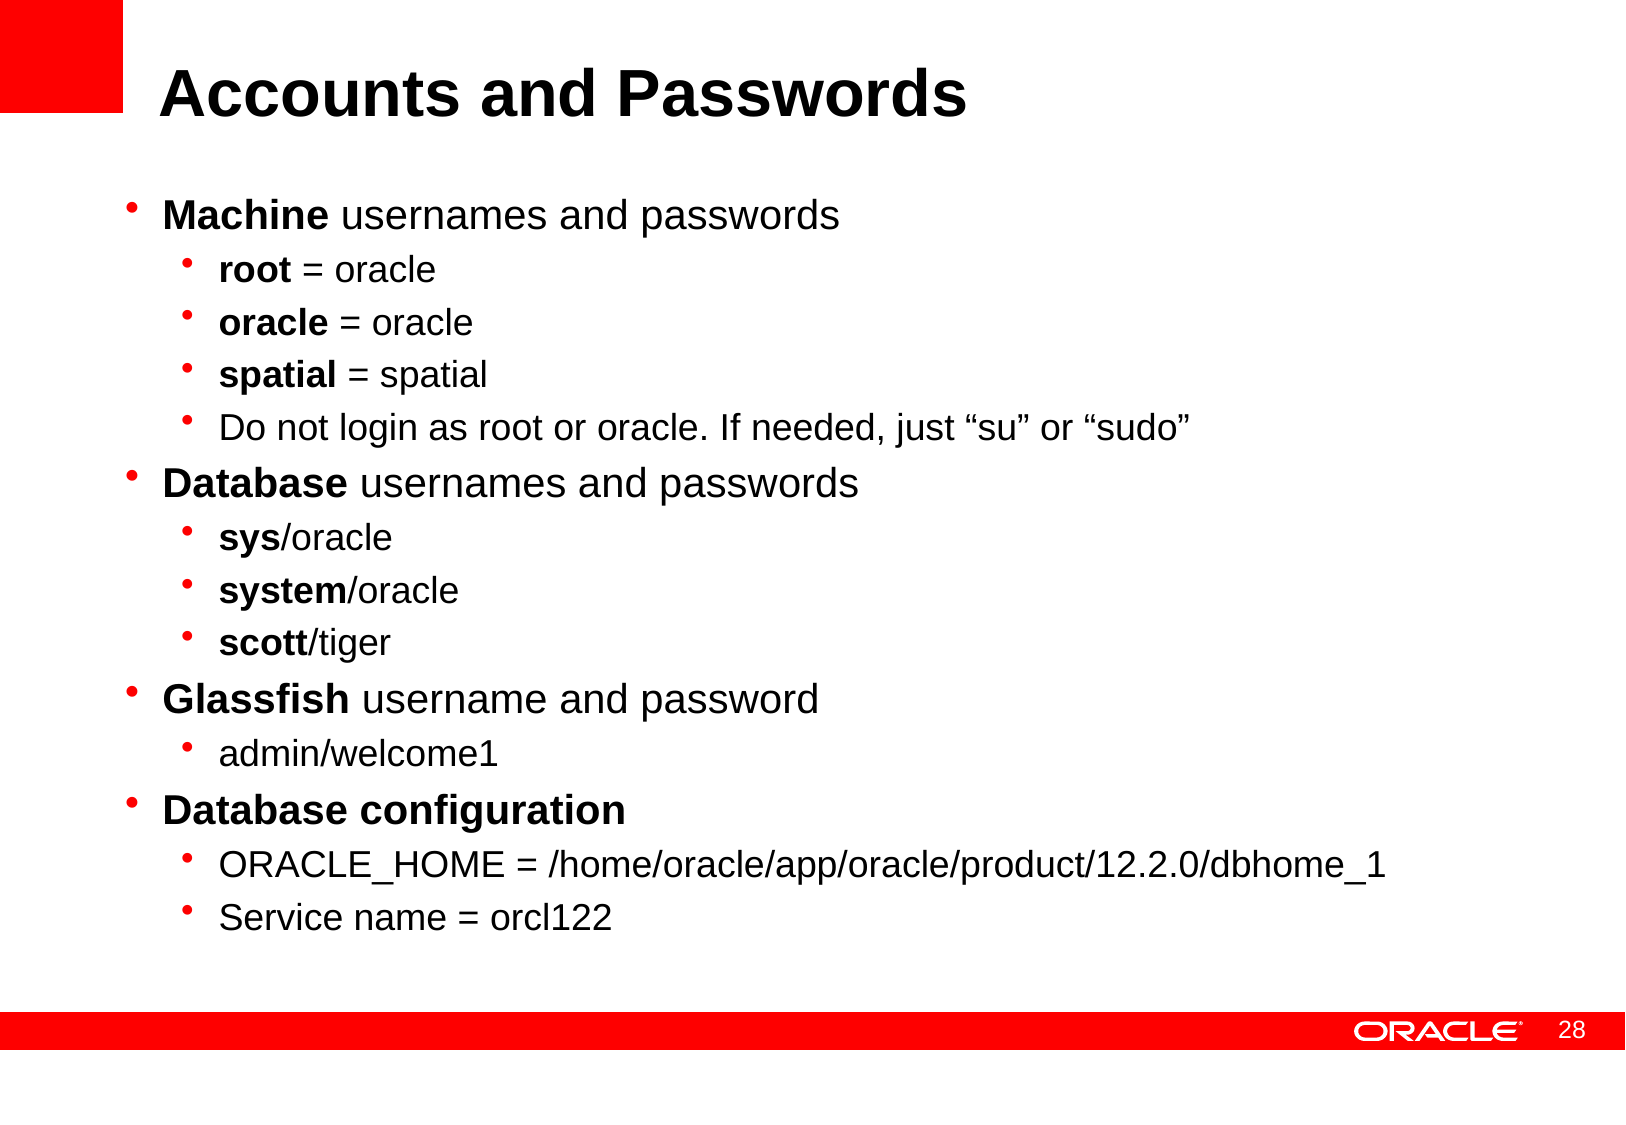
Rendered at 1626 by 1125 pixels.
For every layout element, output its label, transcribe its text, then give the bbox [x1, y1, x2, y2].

title Accounts and Passwords [157, 49, 1506, 187]
picture [0, 0, 123, 113]
list Machine usernames and passwords root = oracle oracle = oracle spatial = spatial Do not login as root or oracle. If needed, just “su” or “sudo” Database usernames and passwords sys/oracle system/oracle scott/tiger Glassfish username and password admin/welcome1 Database configuration ORACLE_HOME = /home/oracle/app/oracle/product/12.2.0/dbhome_1 Service name = orcl122 [124, 187, 1566, 988]
picture [0, 1012, 1625, 1050]
